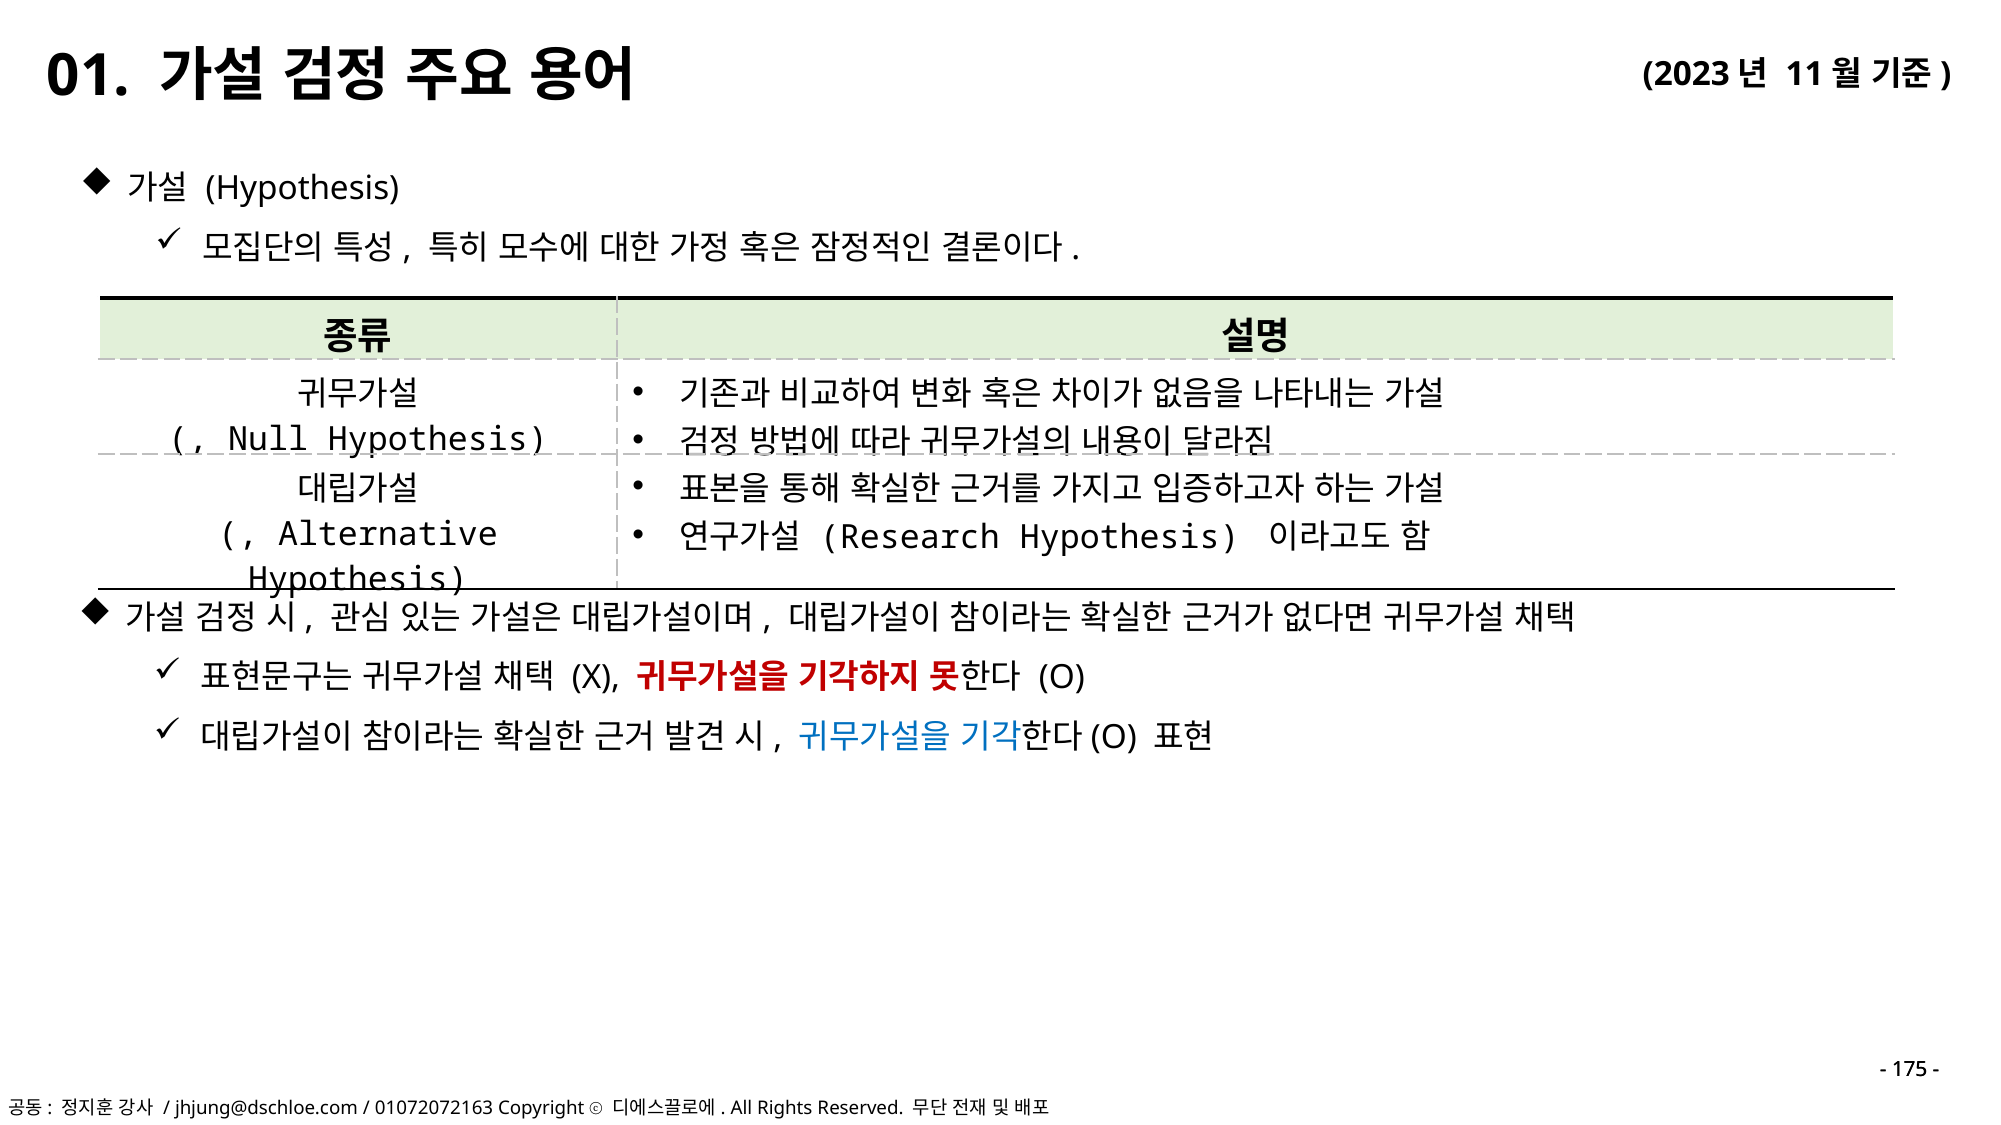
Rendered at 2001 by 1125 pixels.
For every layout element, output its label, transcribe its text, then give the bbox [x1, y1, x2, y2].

text_box 가설 검정 시, 관심 있는 가설은 대립가설이며, 대립가설이 참이라는 확실한 근거가 없다면 귀무가설 채택 표현문구는 귀무가설 채택 (X), 귀무가설을 기각하지 못한다 (O) 대립가설이 참이라는 확실한 근거 발견 시, 귀무가설을 기각한다(O) 표현 [63, 568, 1591, 763]
slide_number - 175 - [1504, 1039, 1955, 1100]
text_box 01. 가설 검정 주요 용어 [32, 30, 651, 115]
text_box 가설 (Hypothesis) 모집단의 특성, 특히 모수에 대한 가정 혹은 잠정적인 결론이다. [65, 138, 1104, 274]
